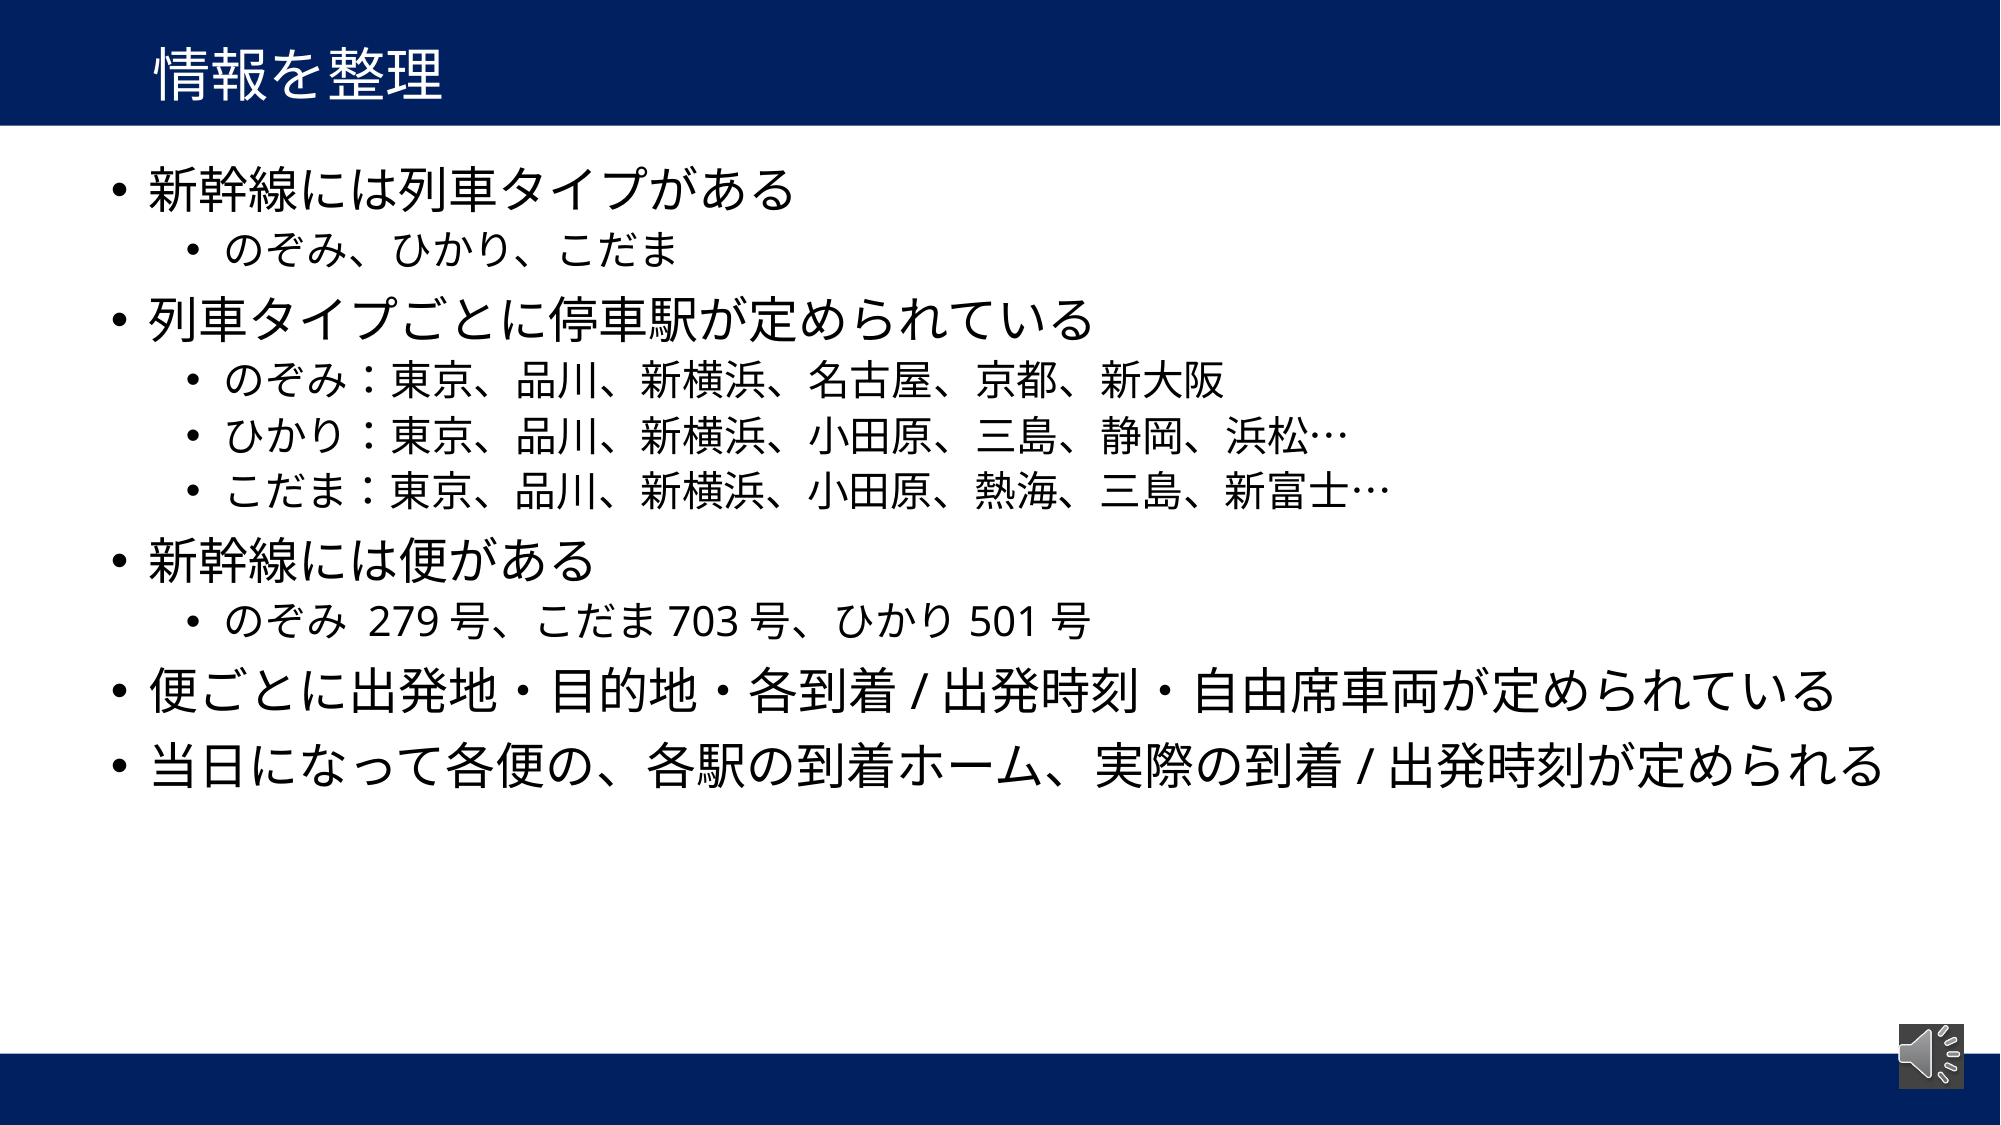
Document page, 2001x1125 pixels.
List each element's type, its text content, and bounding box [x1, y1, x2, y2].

title 情報を整理 [137, 32, 1863, 124]
picture [1897, 1022, 1965, 1090]
list 新幹線には列車タイプがある のぞみ、ひかり、こだま 列車タイプごとに停車駅が定められている のぞみ：東京、品川、新横浜、名古屋、京都、新大阪 ひかり：東京、品川、新横浜、小田原、三島、静岡、浜松… こだま：東京、品川、新横浜、小田原、熱海、三島、新富士… 新幹線には便がある のぞみ 279号、こだま703号、ひかり501号 便ごとに出発地・目的地・各到着/出発時刻・自由席車両が定められている 当日になって各便の、各駅の到着ホーム、実際の到着/出発時刻が定められる [95, 157, 1908, 1033]
